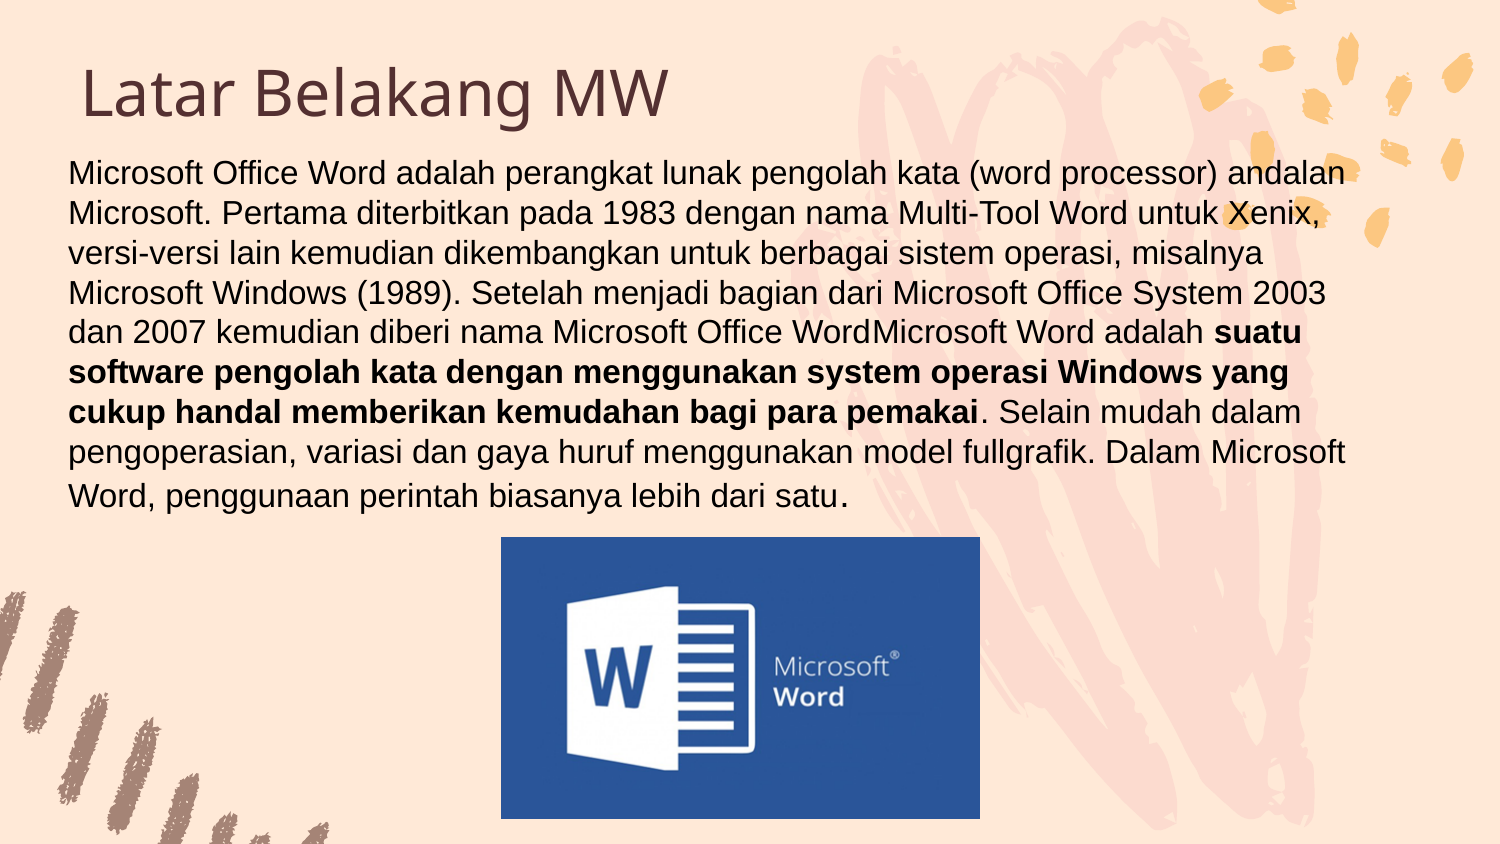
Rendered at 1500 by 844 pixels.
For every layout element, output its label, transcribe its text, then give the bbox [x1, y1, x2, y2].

picture [501, 537, 980, 819]
title Latar Belakang MW [64, 43, 1329, 137]
text_box Microsoft Office Word adalah perangkat lunak pengolah kata (word processor) andalan Microsoft. Pertama diterbitkan pada 1983 dengan nama Multi-Tool Word untuk Xenix, versi-versi lain kemudian dikembangkan untuk berbagai sistem operasi, misalnya Microsoft Windows (1989). Setelah menjadi bagian dari Microsoft Office System 2003 dan 2007 kemudian diberi nama Microsoft Office WordMicrosoft Word adalah suatu software pengolah kata dengan menggunakan system operasi Windows yang cukup handal memberikan kemudahan bagi para pemakai. Selain mudah dalam pengoperasian, variasi dan gaya huruf menggunakan model fullgrafik. Dalam Microsoft Word, penggunaan perintah biasanya lebih dari satu. [53, 209, 1376, 458]
